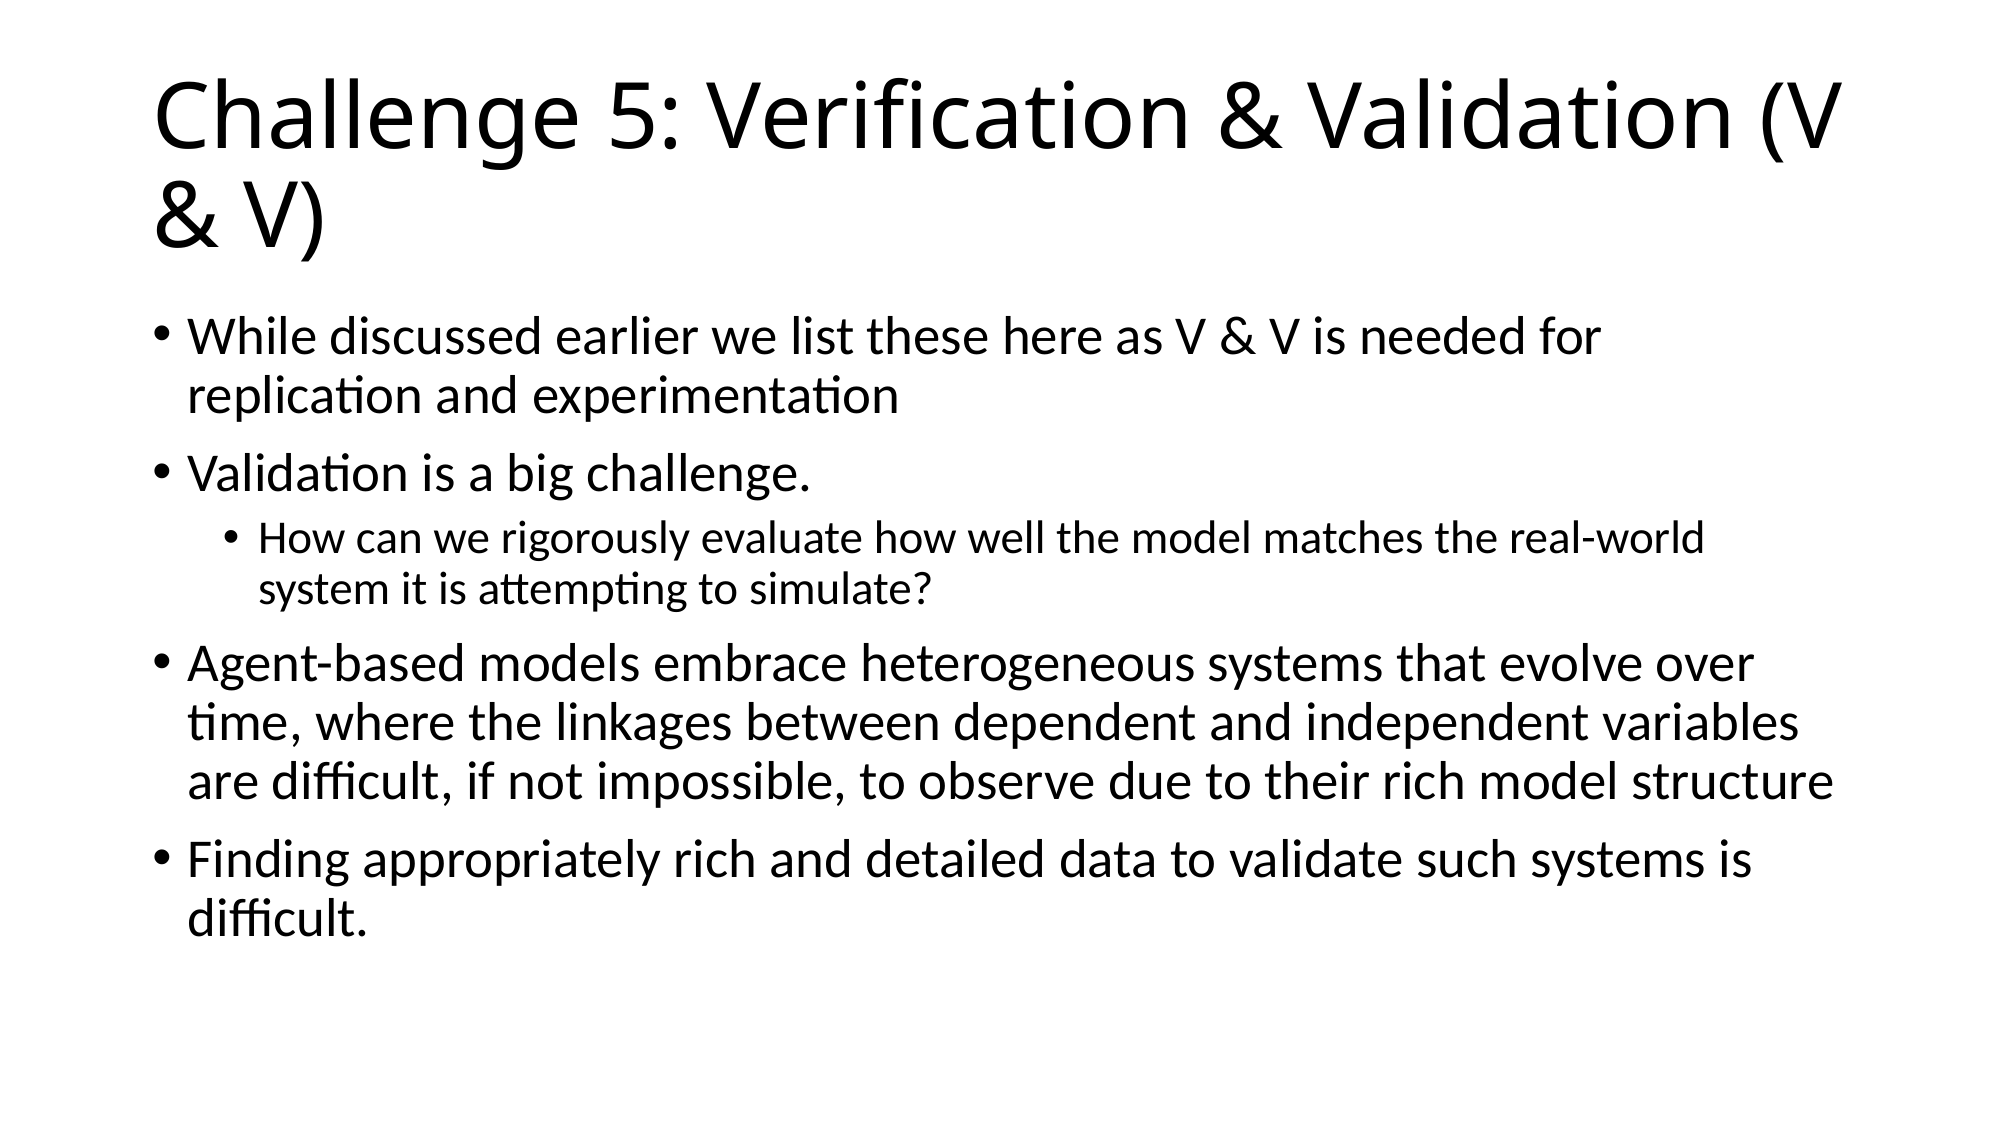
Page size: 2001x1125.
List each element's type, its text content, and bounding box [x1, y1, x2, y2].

list While discussed earlier we list these here as V & V is needed for replication and experimentation Validation is a big challenge. How can we rigorously evaluate how well the model matches the real-world system it is attempting to simulate? Agent-based models embrace heterogeneous systems that evolve over time, where the linkages between dependent and independent variables are difficult, if not impossible, to observe due to their rich model structure Finding appropriately rich and detailed data to validate such systems is difficult. [137, 299, 1863, 1014]
title Challenge 5: Verification & Validation (V & V) [137, 59, 1863, 278]
